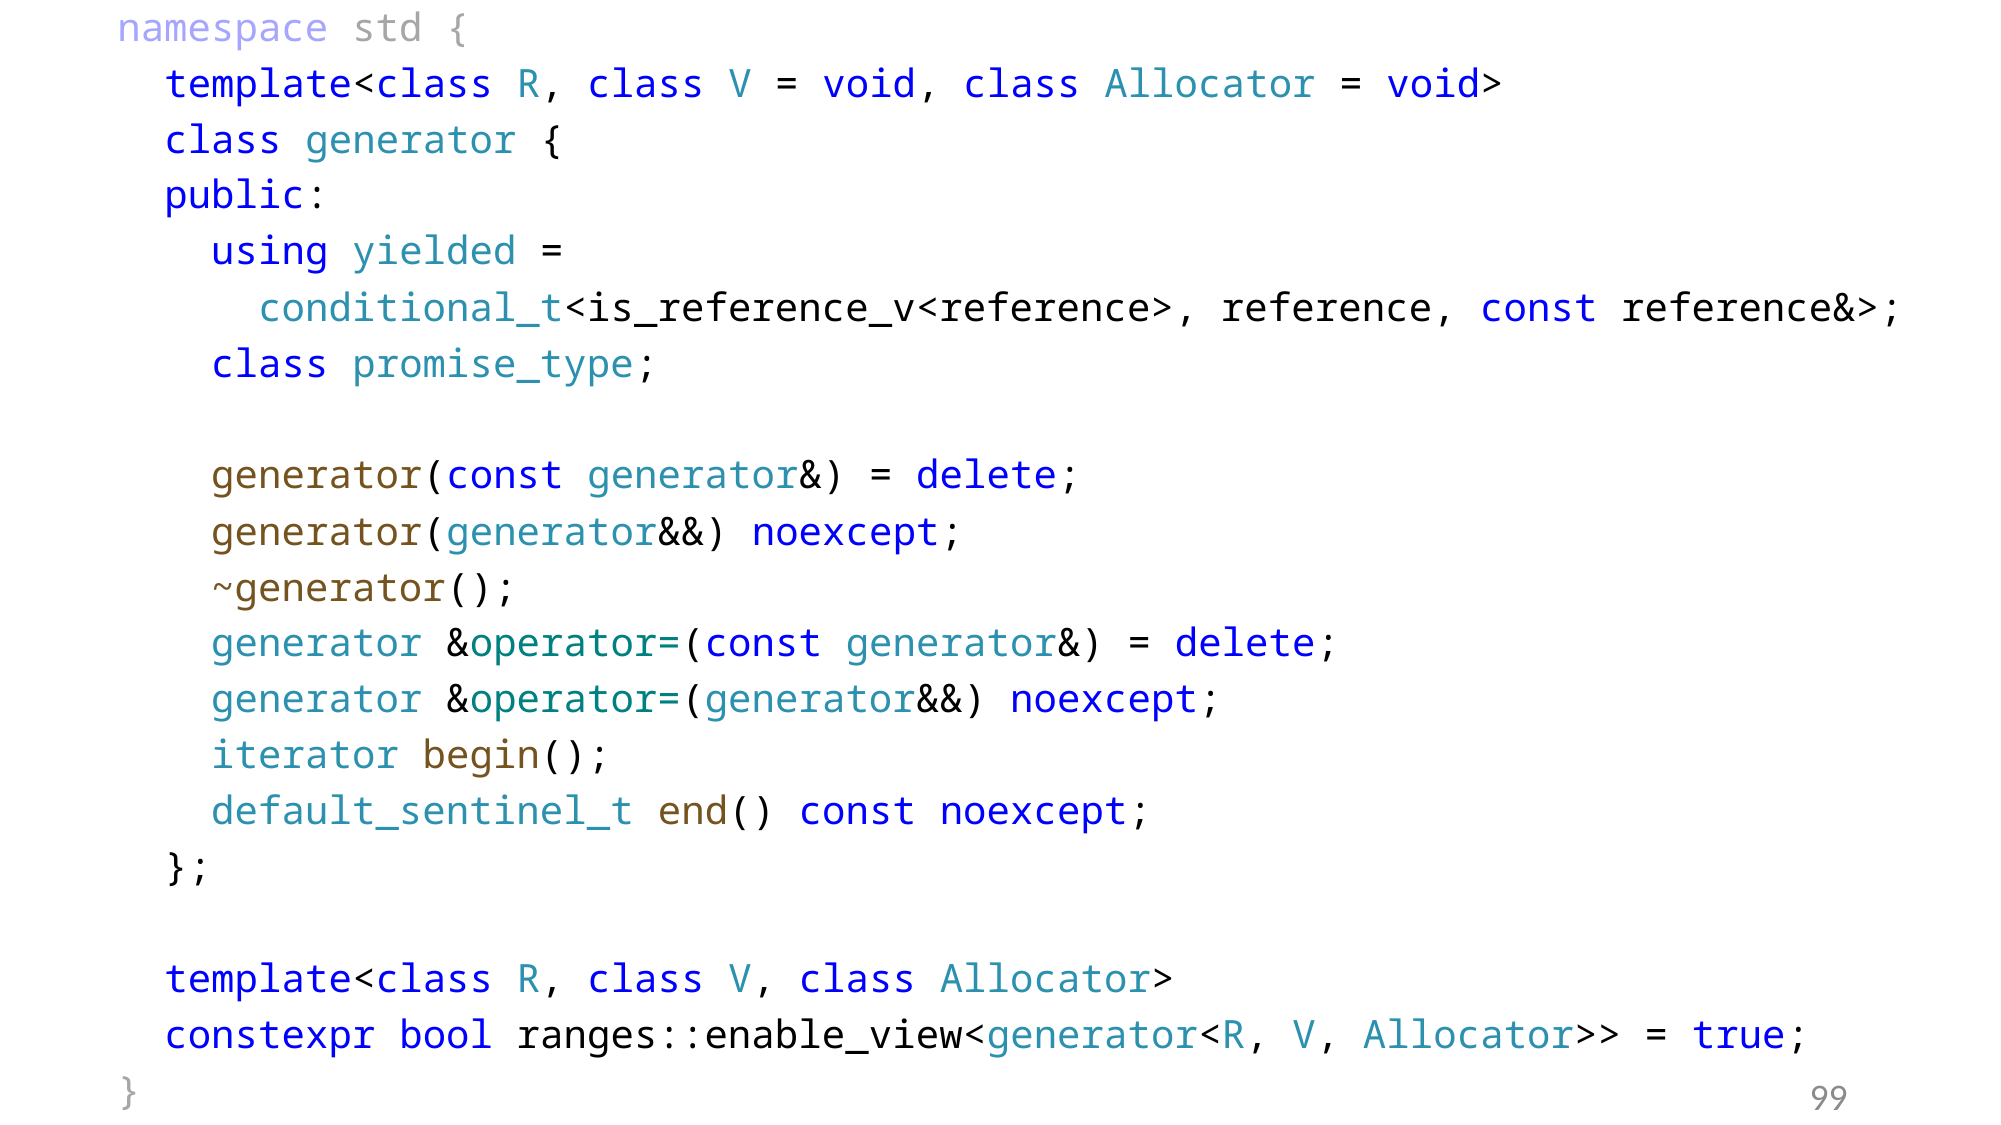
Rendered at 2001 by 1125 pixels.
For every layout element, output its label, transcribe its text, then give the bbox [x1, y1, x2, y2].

slide_number 99 [1412, 1065, 1863, 1125]
list namespace std { template<class R, class V = void, class Allocator = void> class generator { public: using yielded = conditional_t<is_reference_v<reference>, reference, const reference&>; class promise_type; generator(const generator&) = delete; generator(generator&&) noexcept; ~generator(); generator &operator=(const generator&) = delete; generator &operator=(generator&&) noexcept; iterator begin(); default_sentinel_t end() const noexcept; }; template<class R, class V, class Allocator> constexpr bool ranges::enable_view<generator<R, V, Allocator>> = true; } [102, 0, 2000, 1125]
